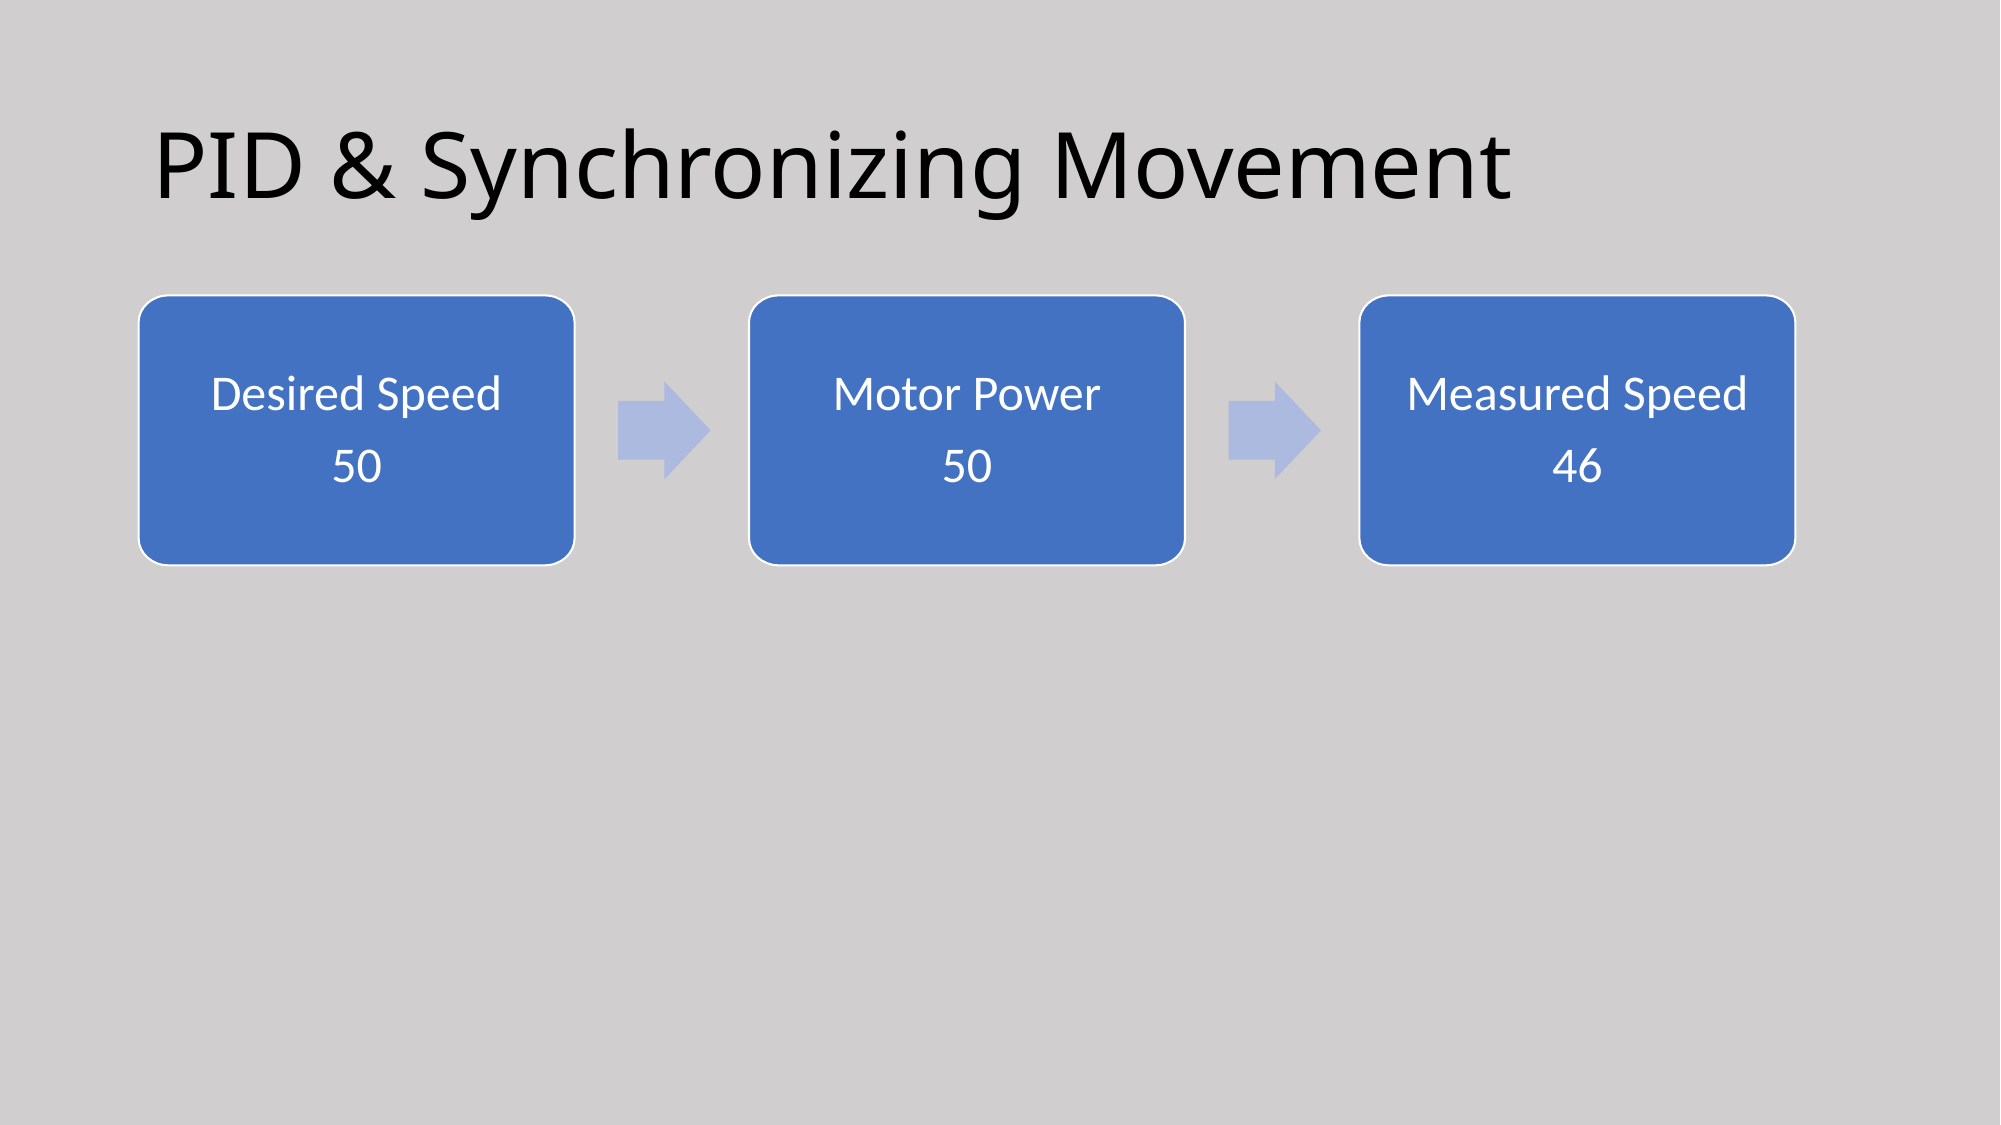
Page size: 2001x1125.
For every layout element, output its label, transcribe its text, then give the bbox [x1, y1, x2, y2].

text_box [138, 295, 1796, 566]
title PID & Synchronizing Movement [137, 59, 1863, 278]
